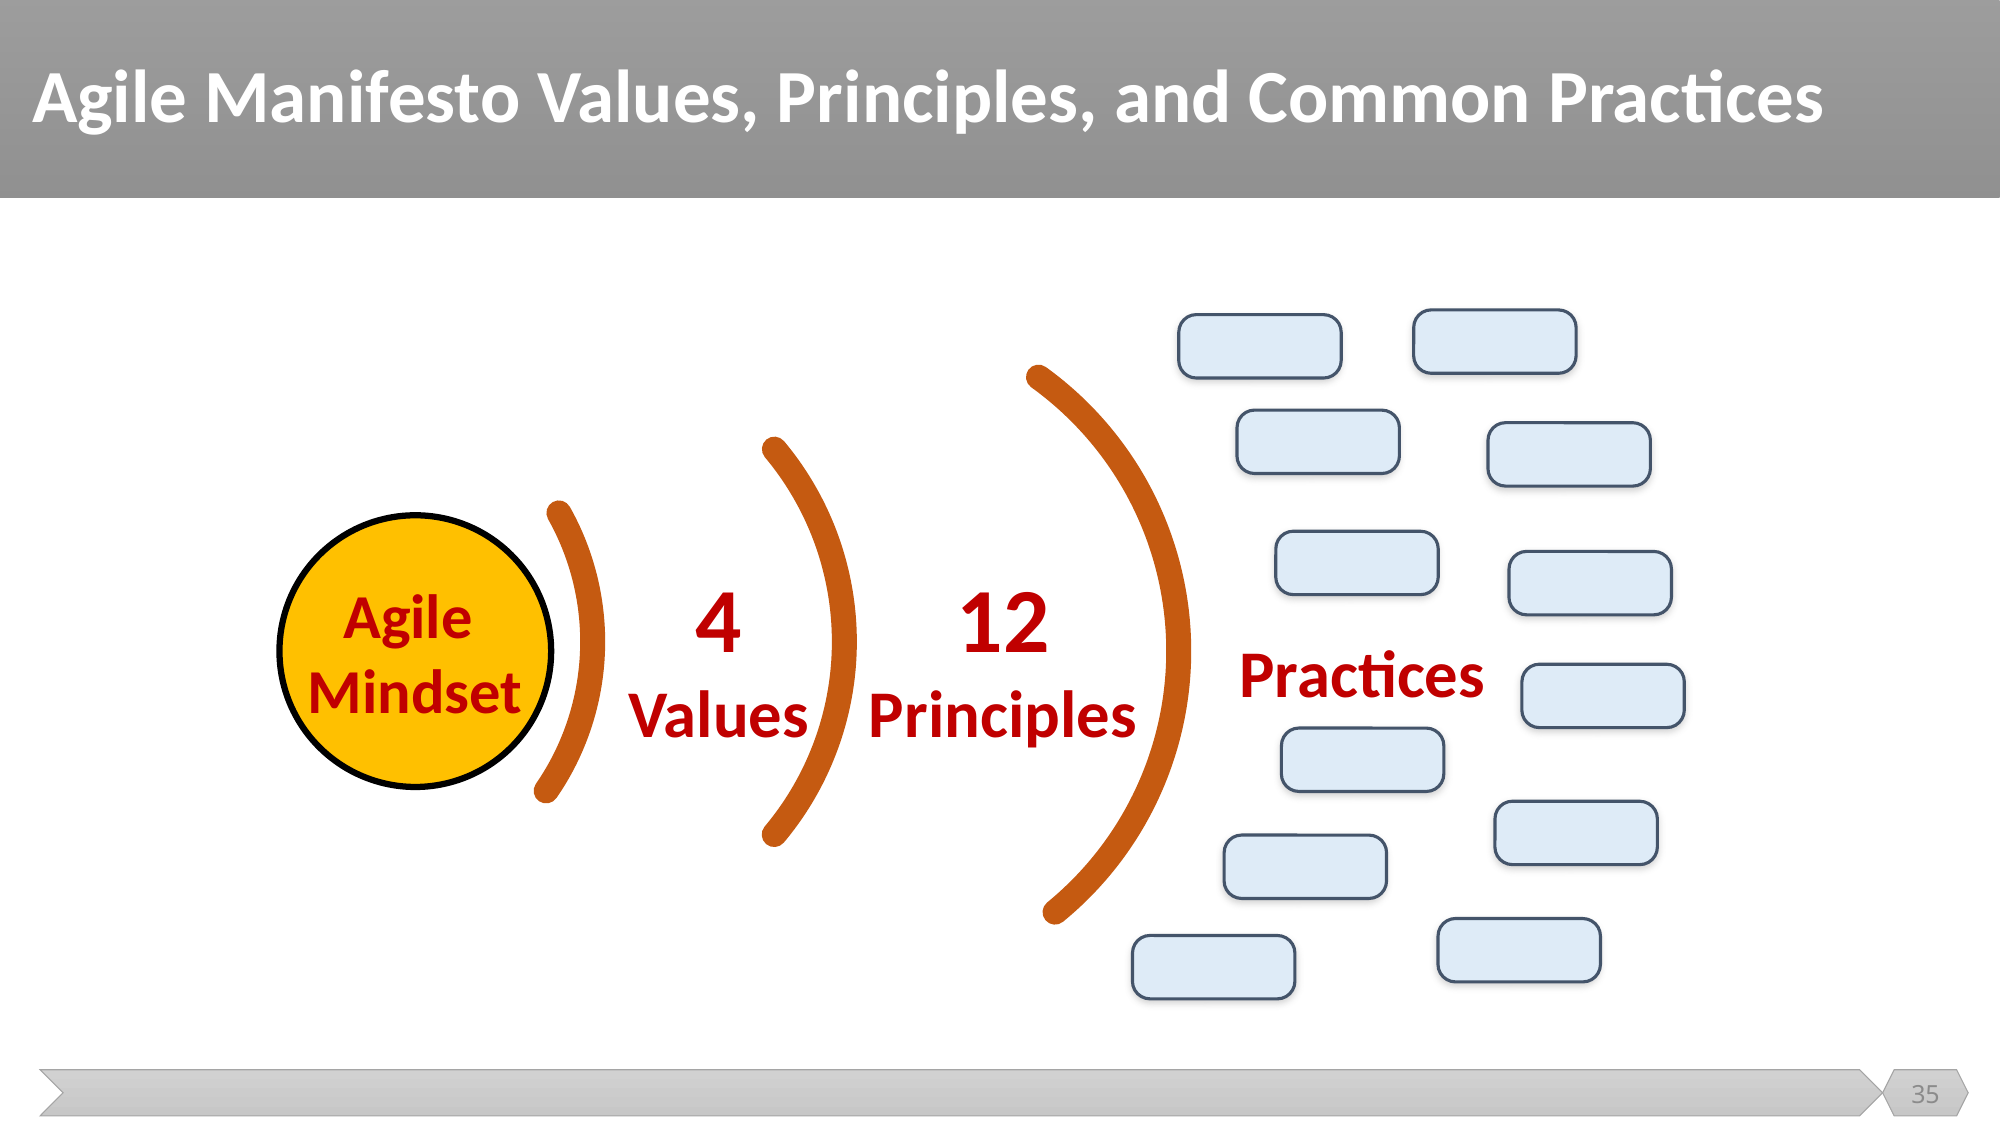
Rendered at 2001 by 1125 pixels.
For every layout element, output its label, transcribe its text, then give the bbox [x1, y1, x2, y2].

text_box [1236, 410, 1400, 474]
text_box [1508, 551, 1672, 615]
text_box [1224, 835, 1387, 899]
text_box [650, 448, 845, 750]
text_box [911, 376, 1180, 913]
text_box [1521, 664, 1685, 728]
text_box 4 Values [613, 553, 825, 759]
text_box [1281, 728, 1444, 792]
text_box [1132, 935, 1295, 999]
text_box [845, 633, 854, 667]
slide_number 35 [1882, 1065, 1969, 1125]
text_box [1494, 801, 1658, 865]
text_box 12 Principles [854, 553, 1153, 759]
text_box Agile Mindset [278, 514, 553, 789]
text_box [684, 759, 822, 835]
text_box [1487, 422, 1651, 487]
text_box [1437, 918, 1601, 982]
text_box Agile Manifesto Values, Principles, and Common Practices [17, 0, 1926, 188]
text_box Practices [1224, 623, 1501, 718]
text_box [500, 512, 594, 792]
text_box [1178, 314, 1342, 379]
text_box [1275, 531, 1439, 595]
text_box [1413, 309, 1577, 374]
text_box [591, 584, 613, 700]
